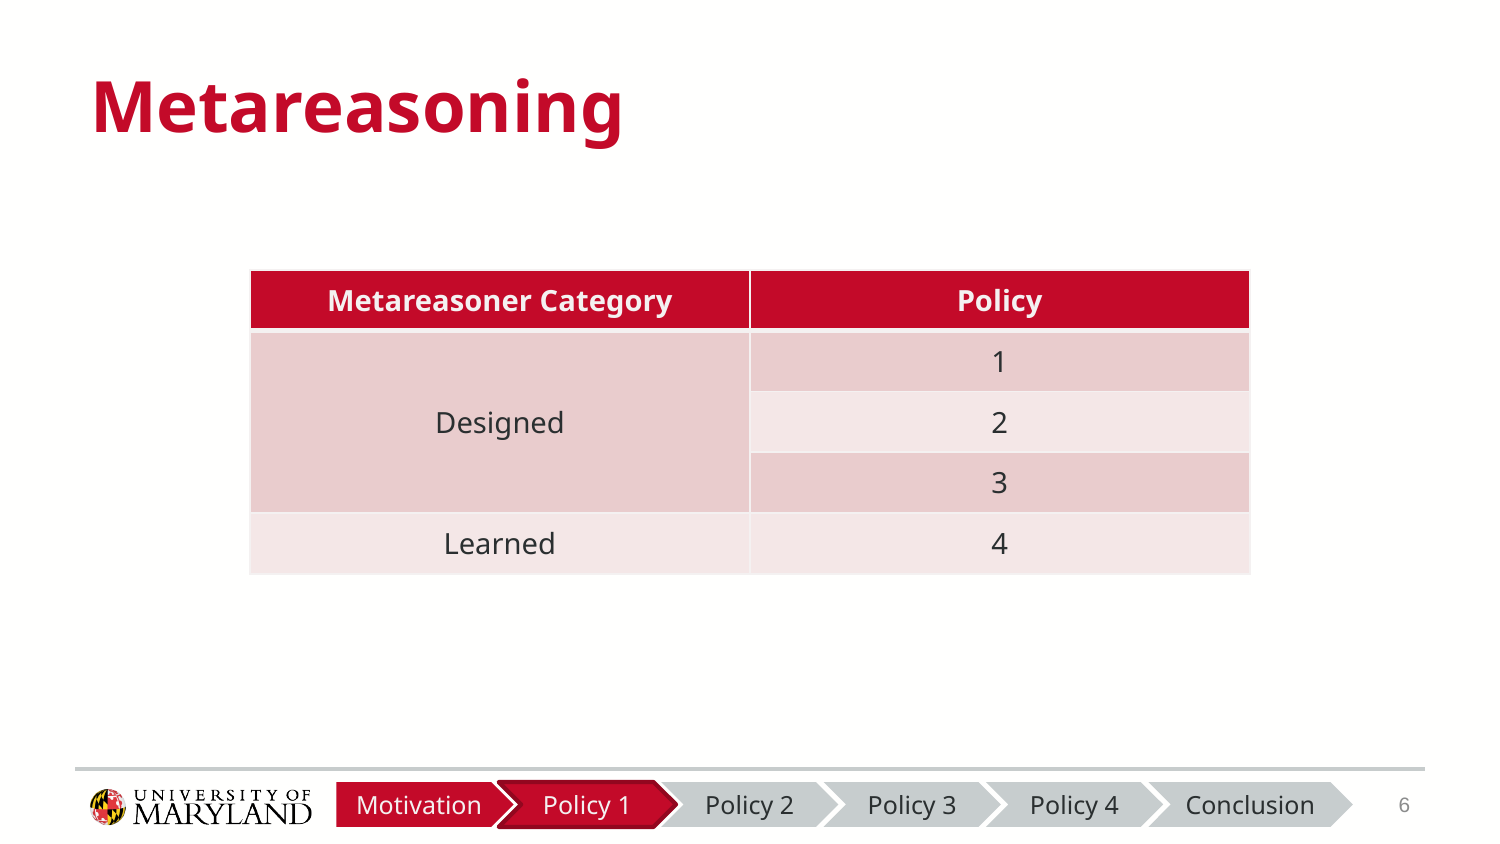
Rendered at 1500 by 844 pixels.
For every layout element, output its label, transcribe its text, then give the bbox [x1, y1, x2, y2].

slide_number 5 [1355, 782, 1425, 827]
table_cell 4 [751, 514, 1249, 573]
table_cell Designed [251, 333, 749, 512]
table_cell 2 [751, 392, 1249, 451]
table_header Policy [751, 271, 1249, 328]
title Metareasoning [75, 33, 1425, 175]
table_cell 3 [751, 453, 1249, 512]
table_header Metareasoner Category [251, 271, 749, 328]
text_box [336, 781, 1354, 828]
table_cell Learned [251, 514, 749, 573]
picture [78, 771, 329, 842]
table_cell 1 [751, 333, 1249, 391]
